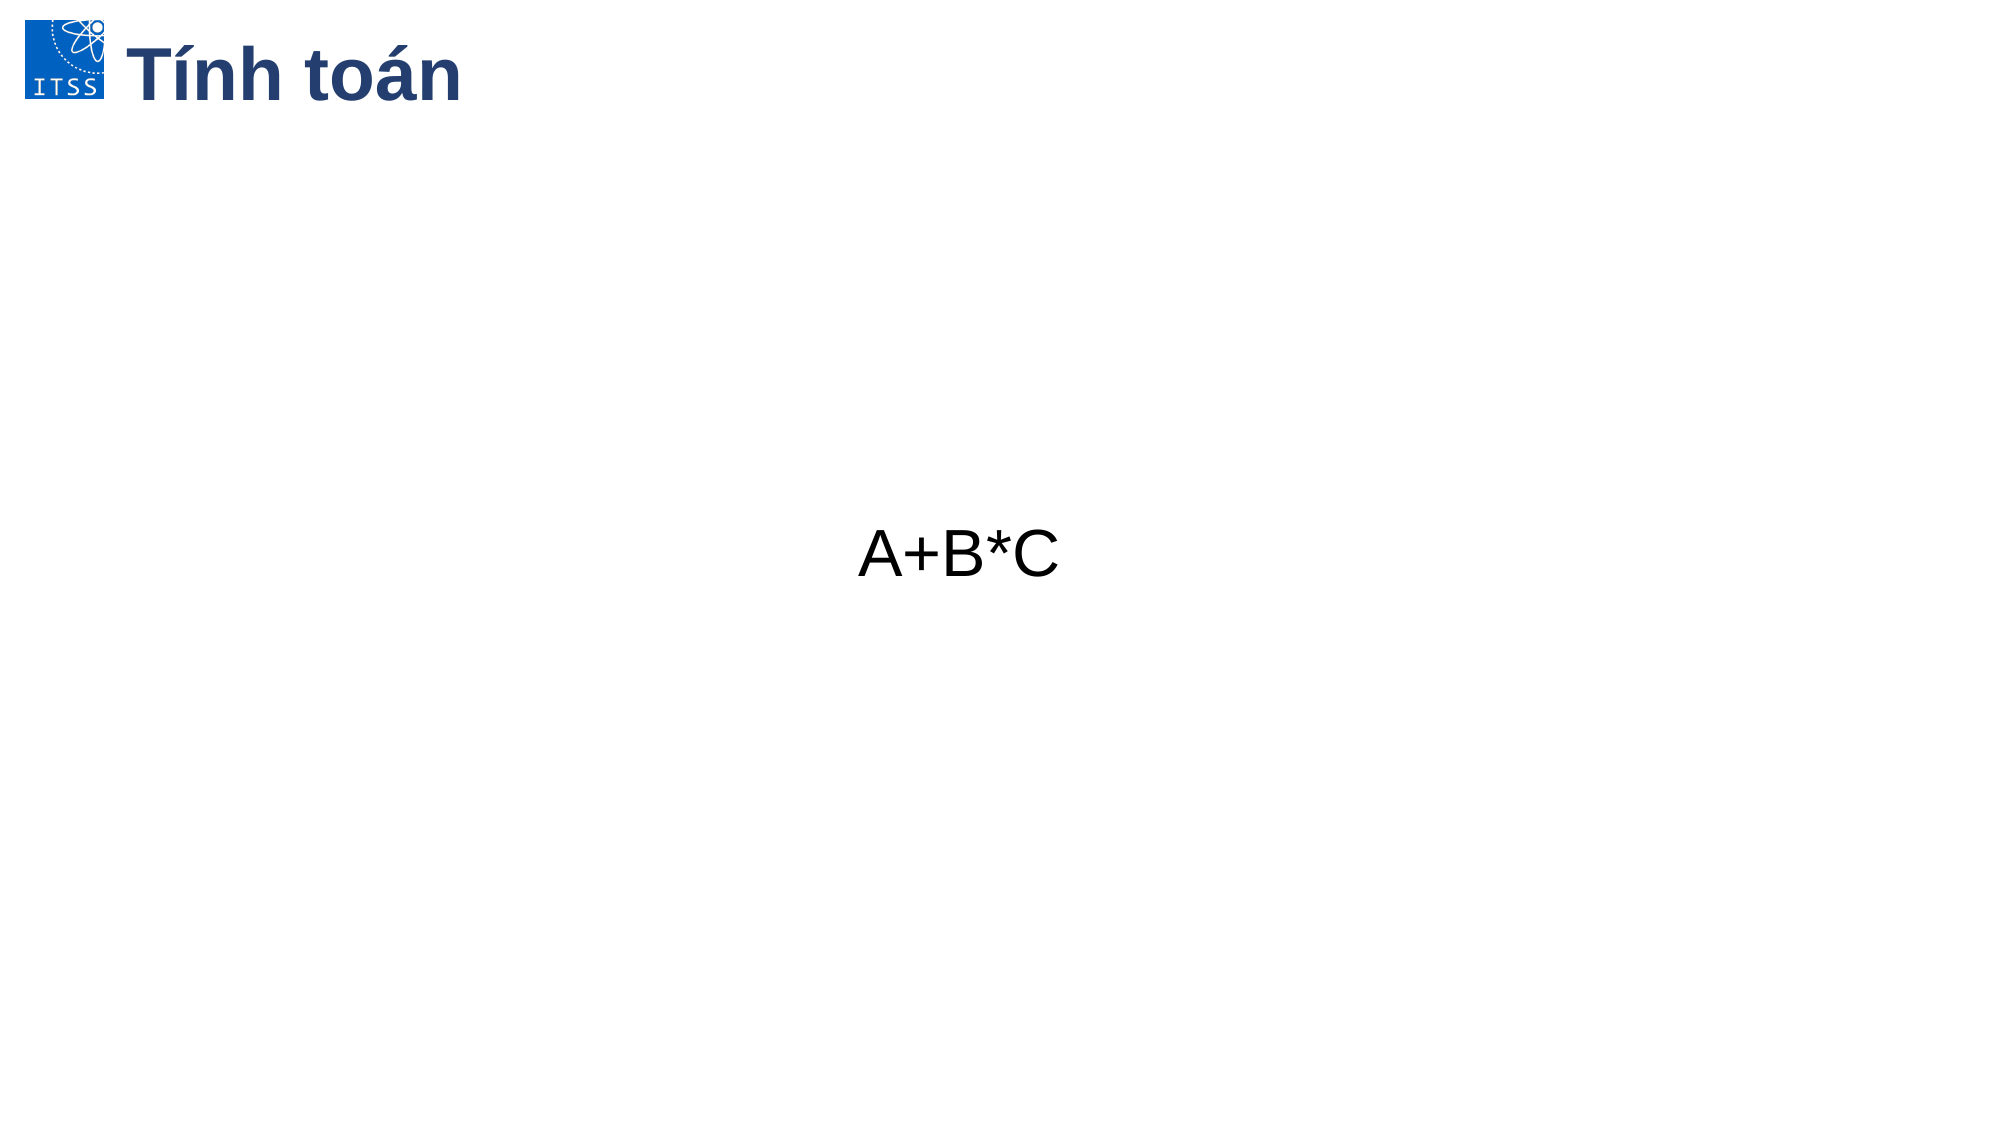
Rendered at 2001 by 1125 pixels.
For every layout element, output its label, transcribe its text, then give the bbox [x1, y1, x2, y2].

text_box A+B*C [438, 502, 1481, 598]
text_box Tính toán [111, 17, 803, 123]
picture [25, 20, 104, 99]
